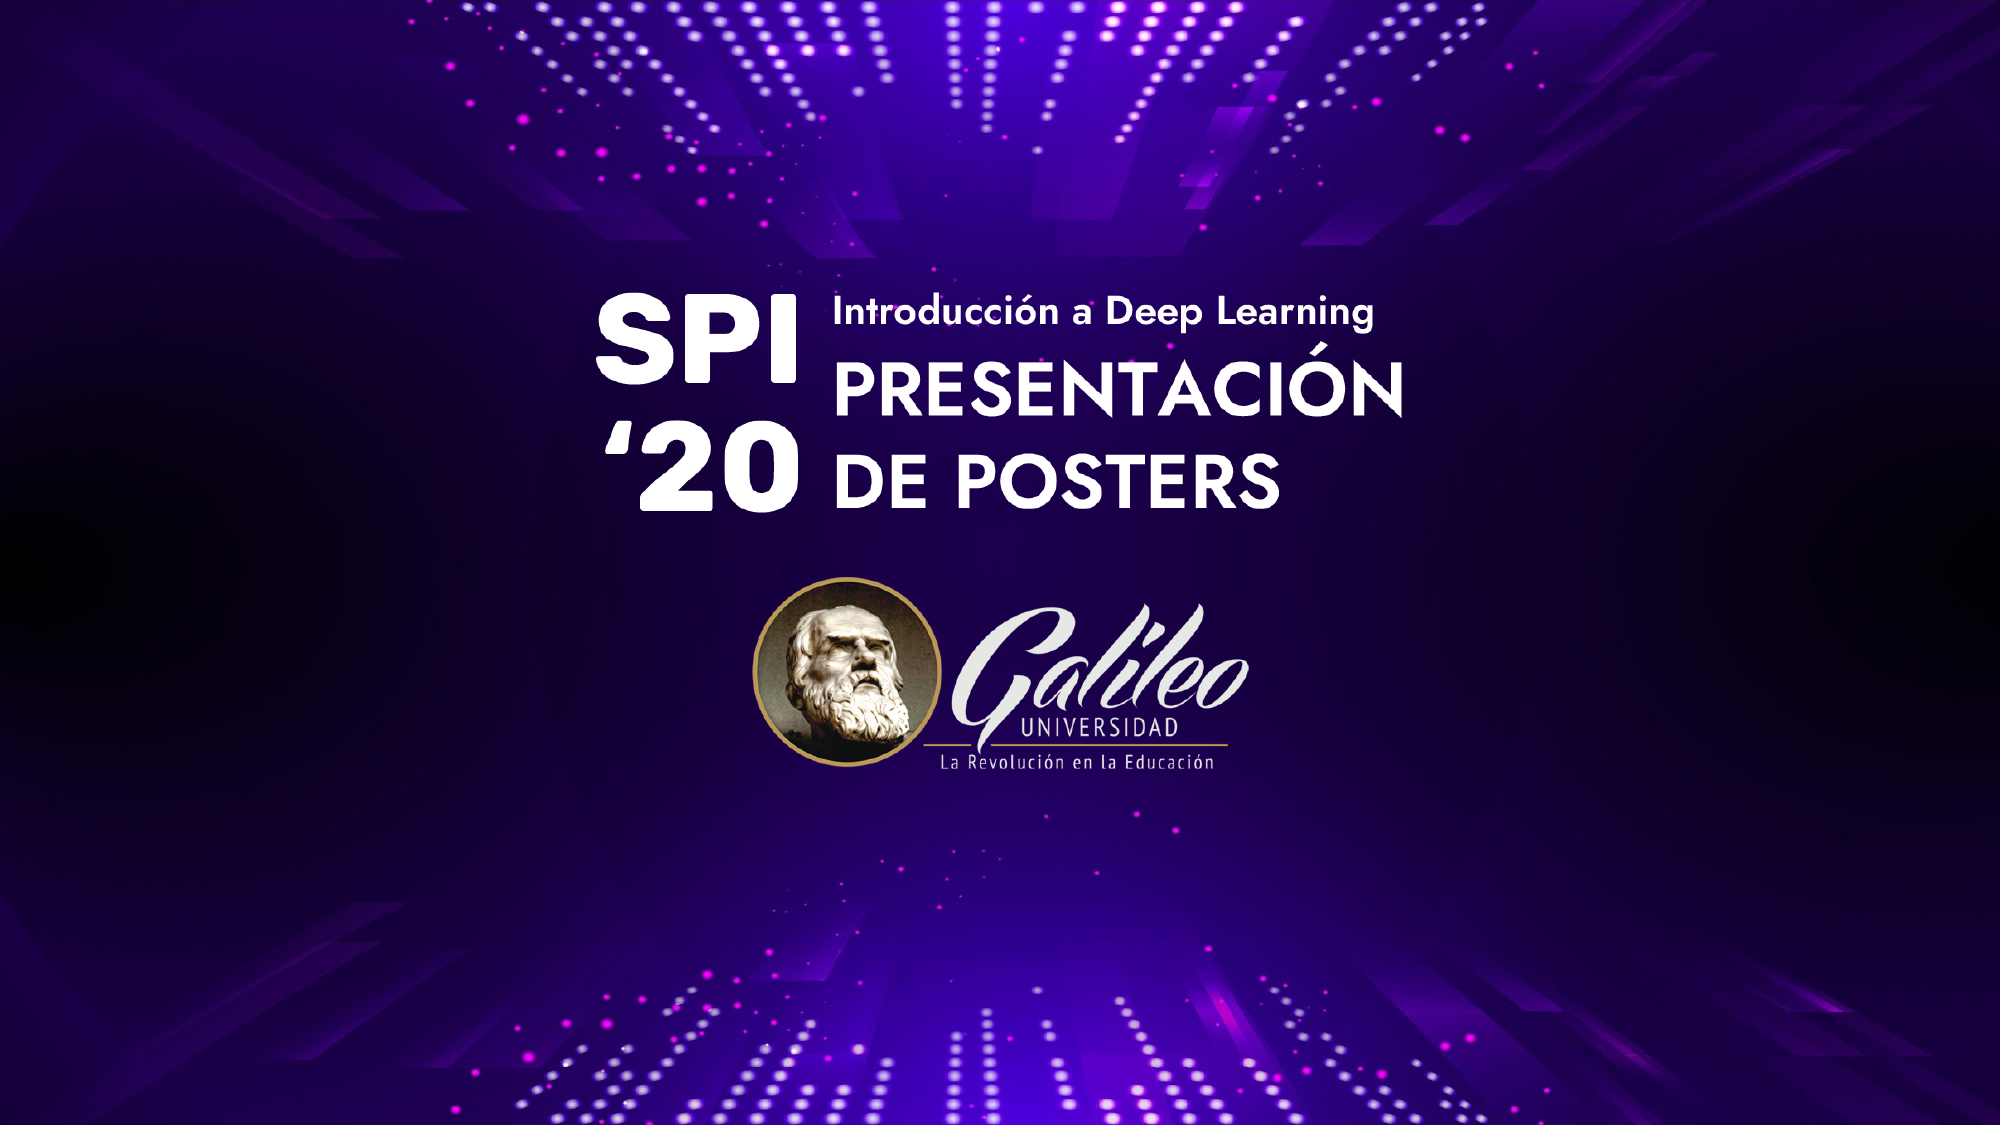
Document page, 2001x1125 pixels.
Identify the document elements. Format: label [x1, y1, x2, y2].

list [0, 0, 2000, 1125]
picture [739, 572, 1261, 774]
picture [572, 287, 1428, 514]
